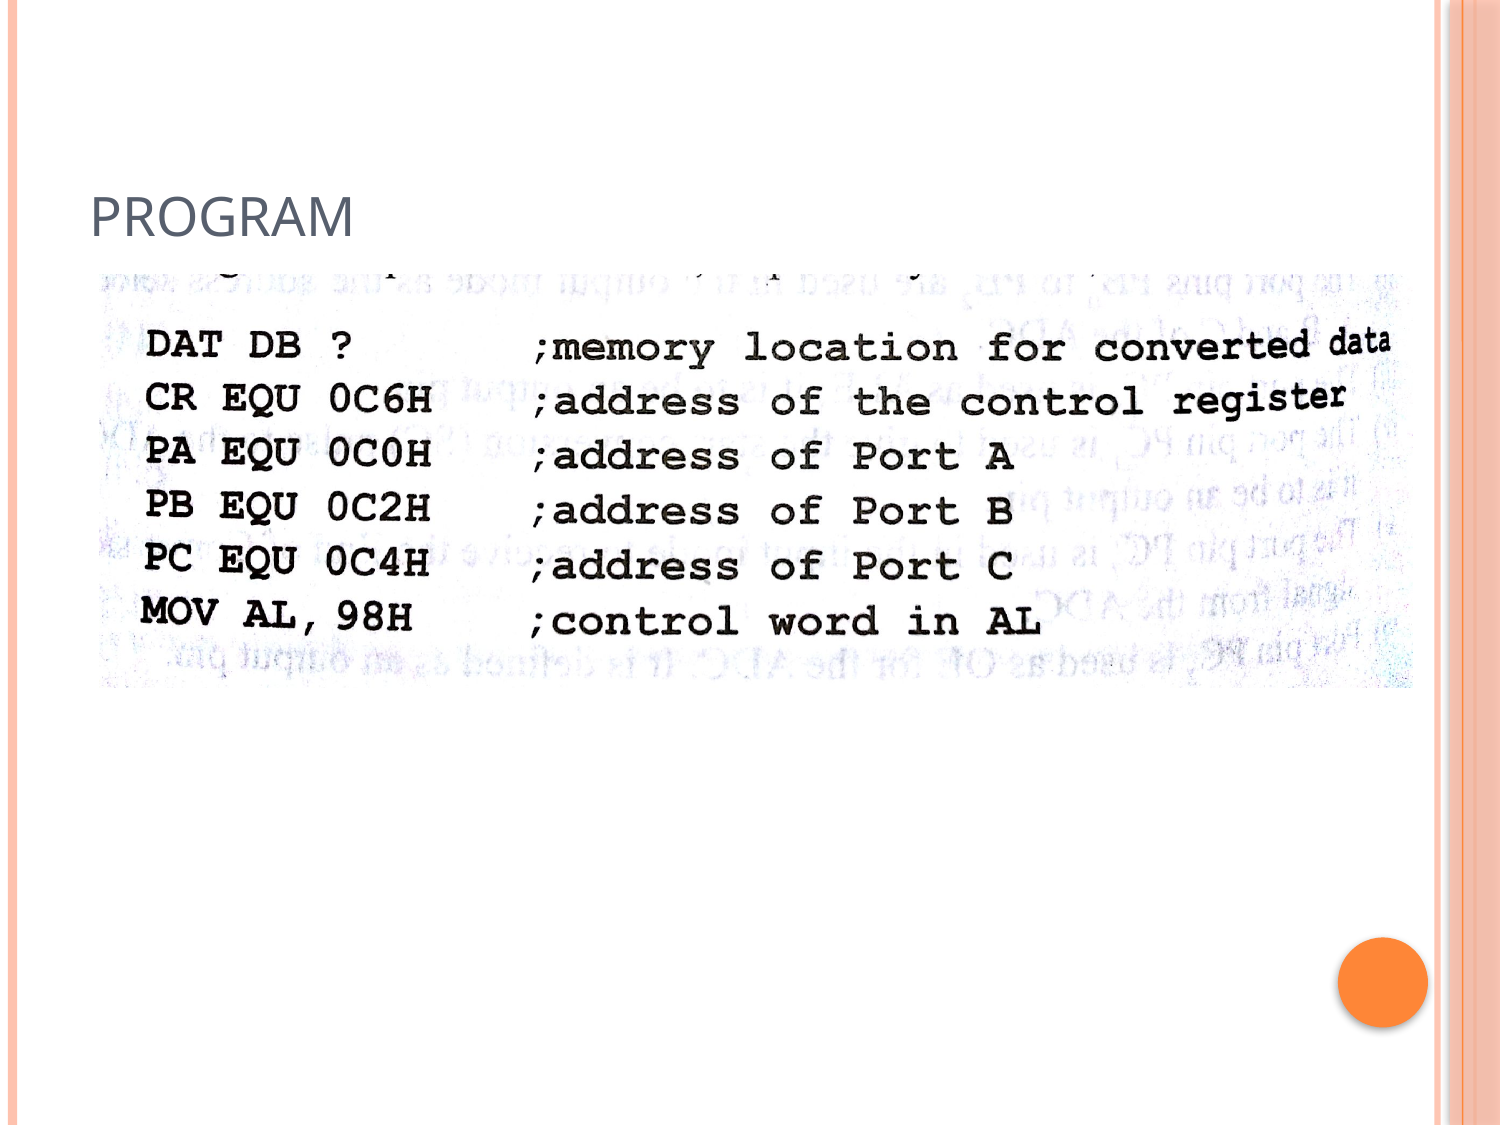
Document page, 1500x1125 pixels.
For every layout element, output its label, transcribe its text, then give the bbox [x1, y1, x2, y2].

picture [99, 274, 1414, 688]
title Program [75, 174, 1300, 255]
